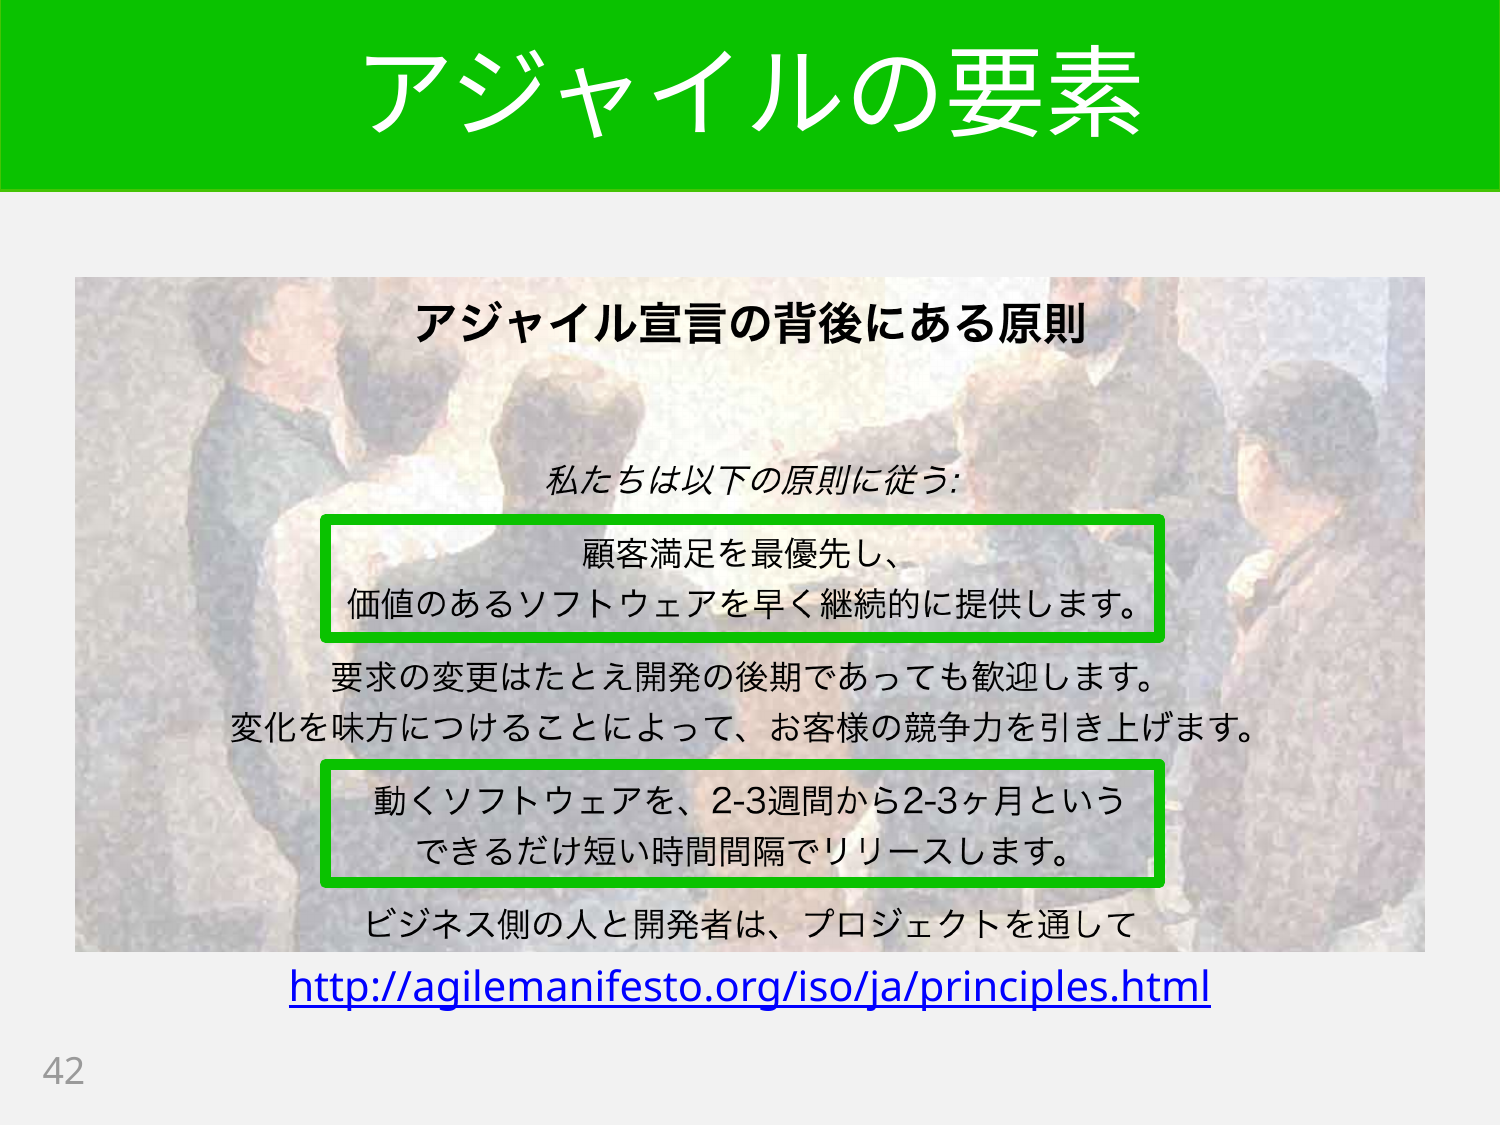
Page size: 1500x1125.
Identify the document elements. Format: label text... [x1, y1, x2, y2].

slide_number 42 [27, 1042, 146, 1102]
picture [74, 276, 1425, 953]
title アジャイルの要素 [0, 53, 1500, 140]
text_box http://agilemanifesto.org/iso/ja/principles.html [103, 953, 1397, 1033]
